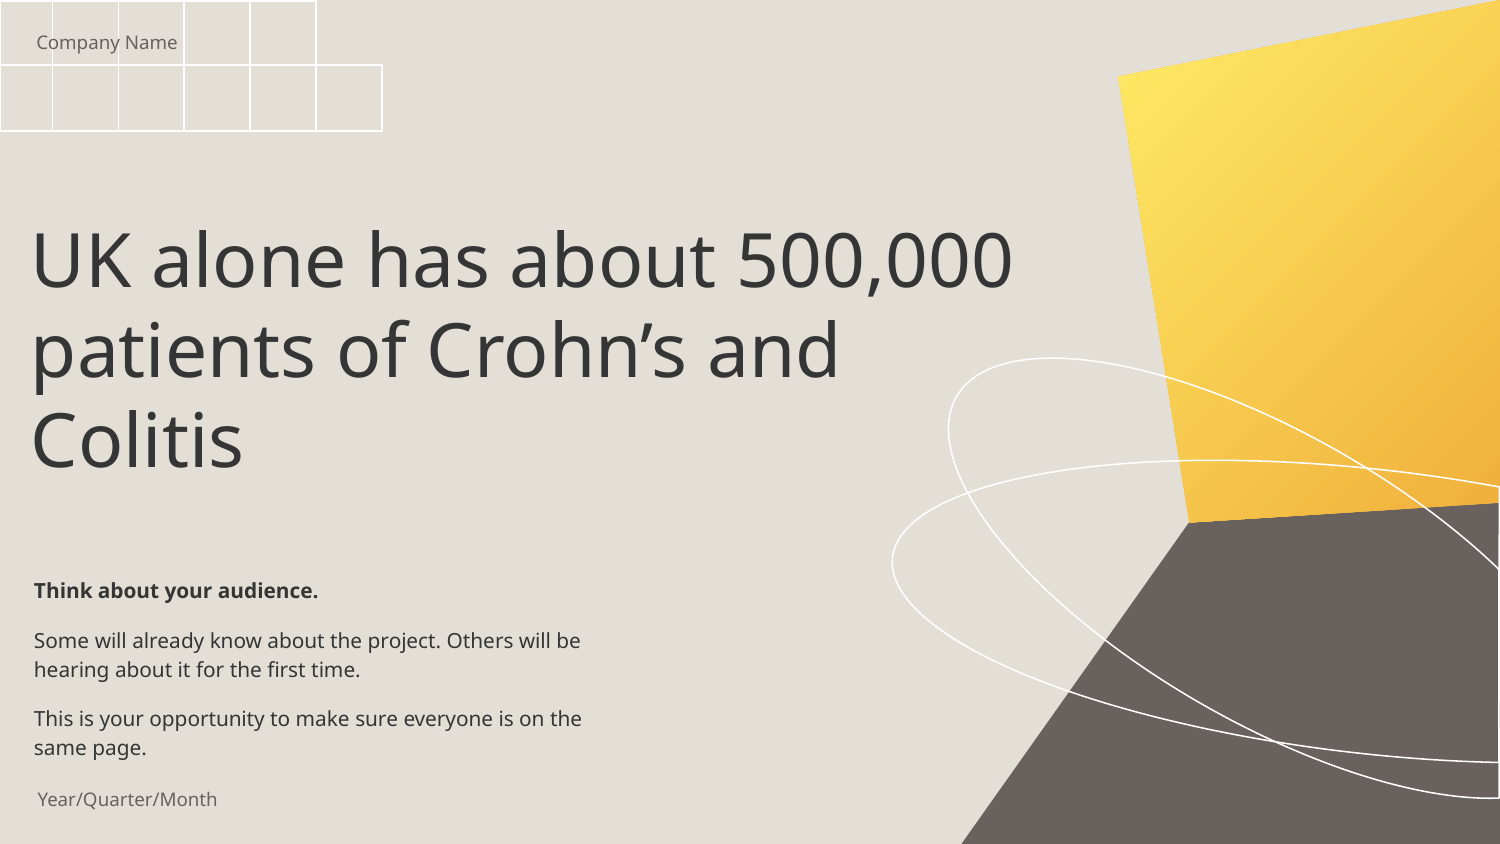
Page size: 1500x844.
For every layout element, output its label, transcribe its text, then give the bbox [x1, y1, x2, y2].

title Year/Quarter/Month [37, 783, 356, 815]
title Company Name [6, 15, 266, 47]
subtitle Think about your audience. Some will already know about the project. Others will be hearing about it for the first time. This is your opportunity to make sure everyone is on the same page. [18, 502, 636, 775]
title UK alone has about 500,000 patients of Crohn’s and Colitis [15, 197, 1084, 506]
